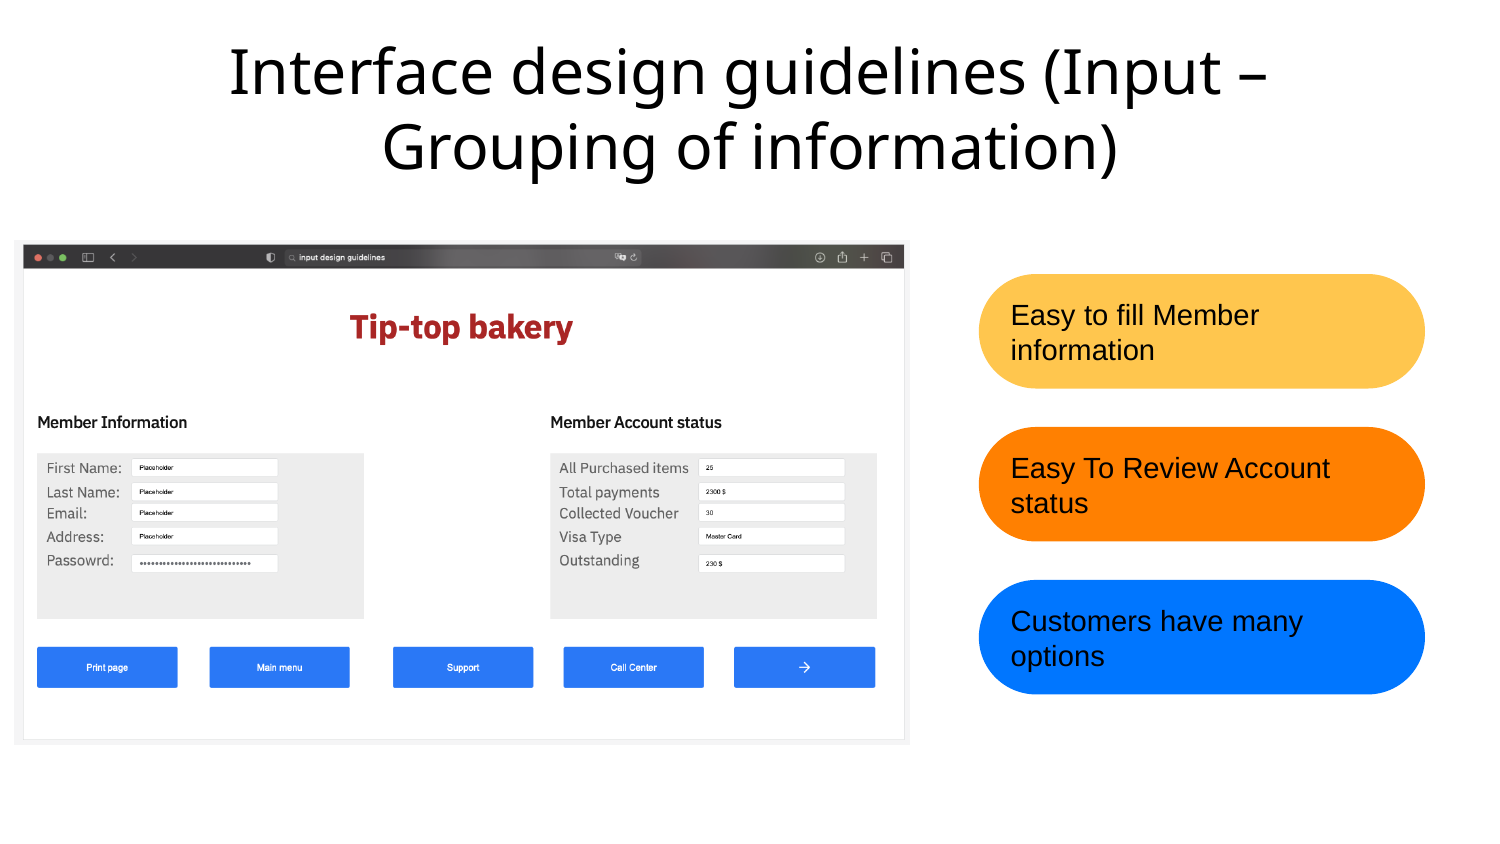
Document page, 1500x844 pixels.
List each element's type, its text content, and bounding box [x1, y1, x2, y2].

title Interface design guidelines (Input – Grouping of information) [75, 67, 1425, 147]
picture [14, 239, 910, 746]
text_box Easy to fill Member information [978, 274, 1426, 389]
text_box Customers have many options [978, 579, 1426, 695]
text_box Easy To Review Account status [978, 426, 1426, 542]
